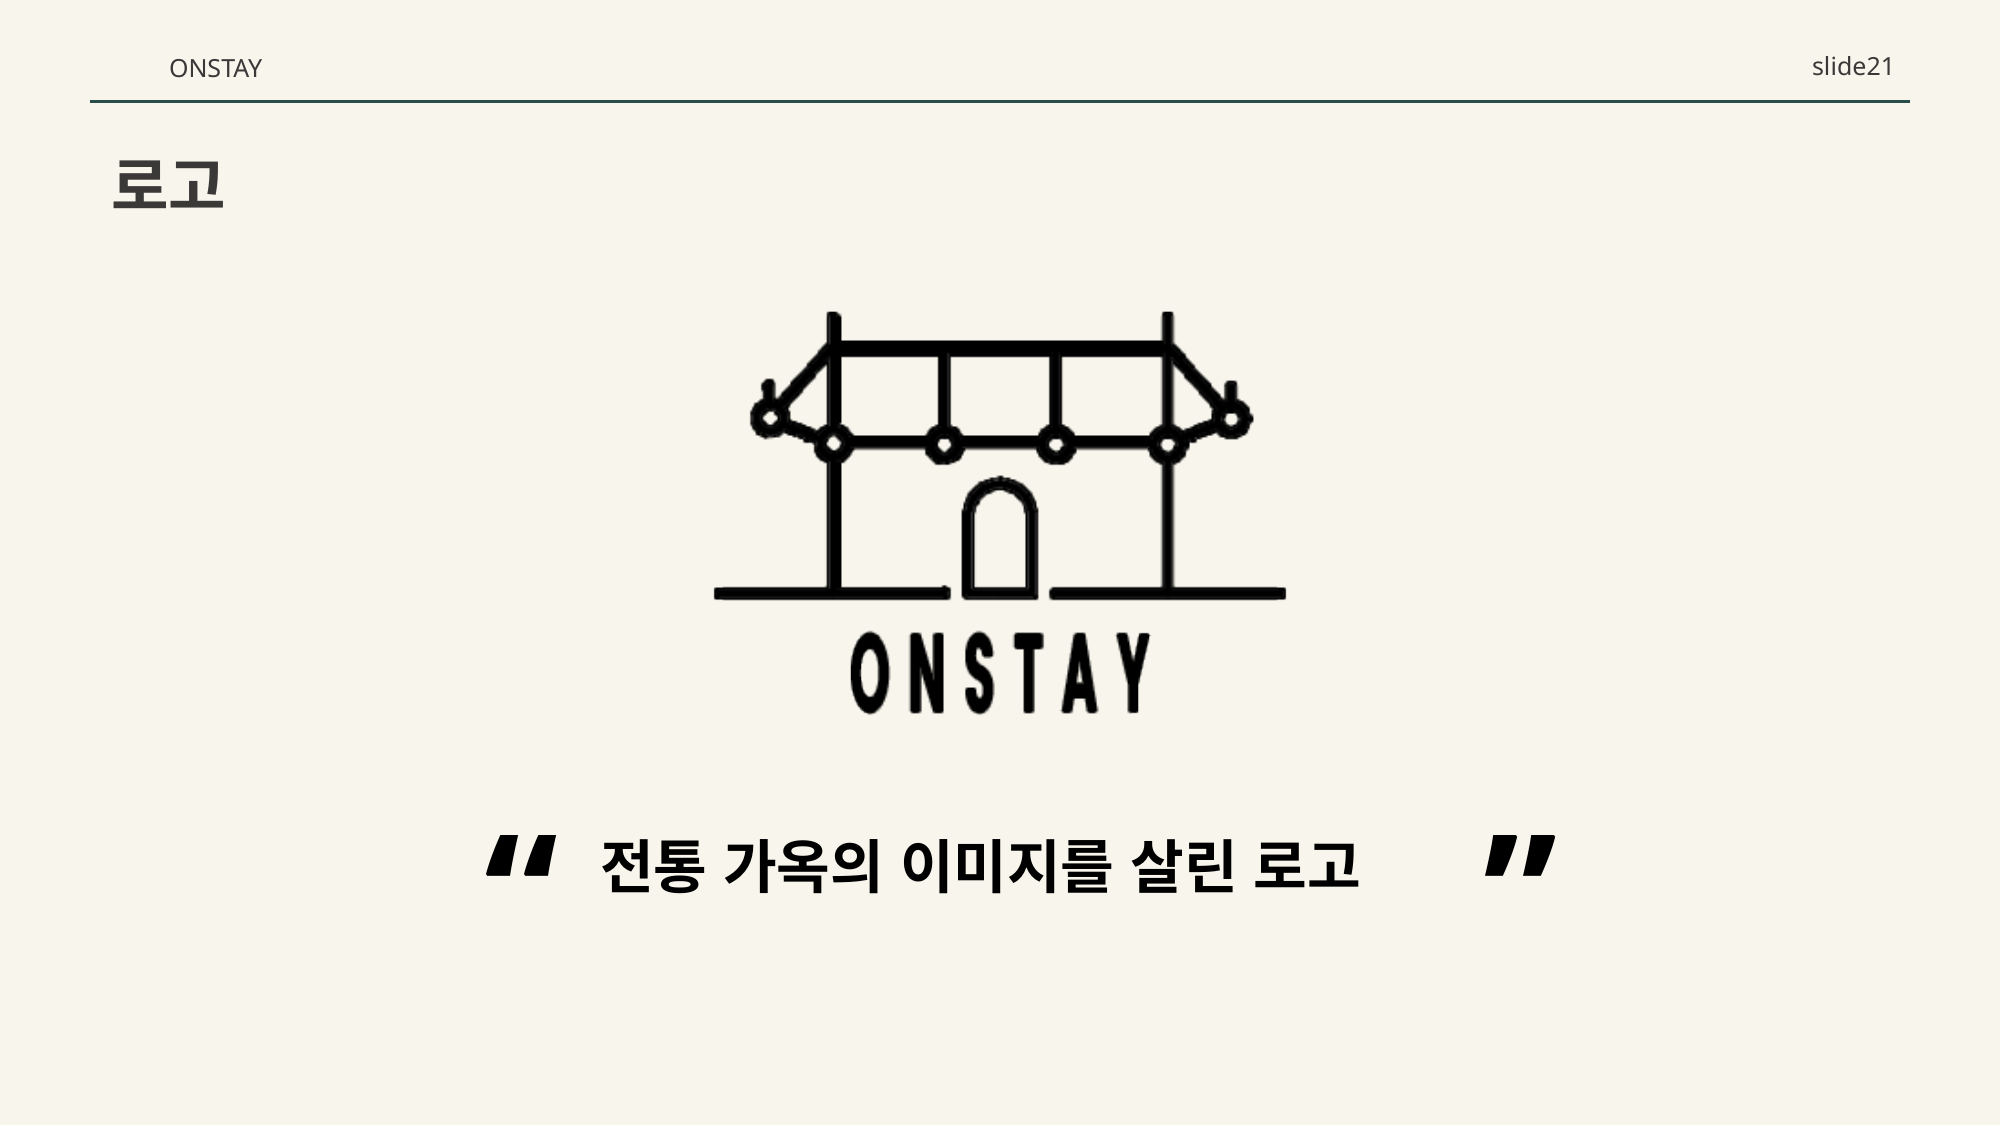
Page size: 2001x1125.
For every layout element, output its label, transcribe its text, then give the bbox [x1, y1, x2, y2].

text_box ” [1468, 780, 1600, 996]
slide_number slide21 [1597, 37, 1911, 98]
text_box 로고 [96, 139, 1665, 230]
picture [665, 288, 1334, 741]
text_box 전통 가옥의 이미지를 살린 로고 [585, 822, 1461, 908]
text_box “ [470, 780, 615, 996]
footer ONSTAY [76, 37, 355, 98]
